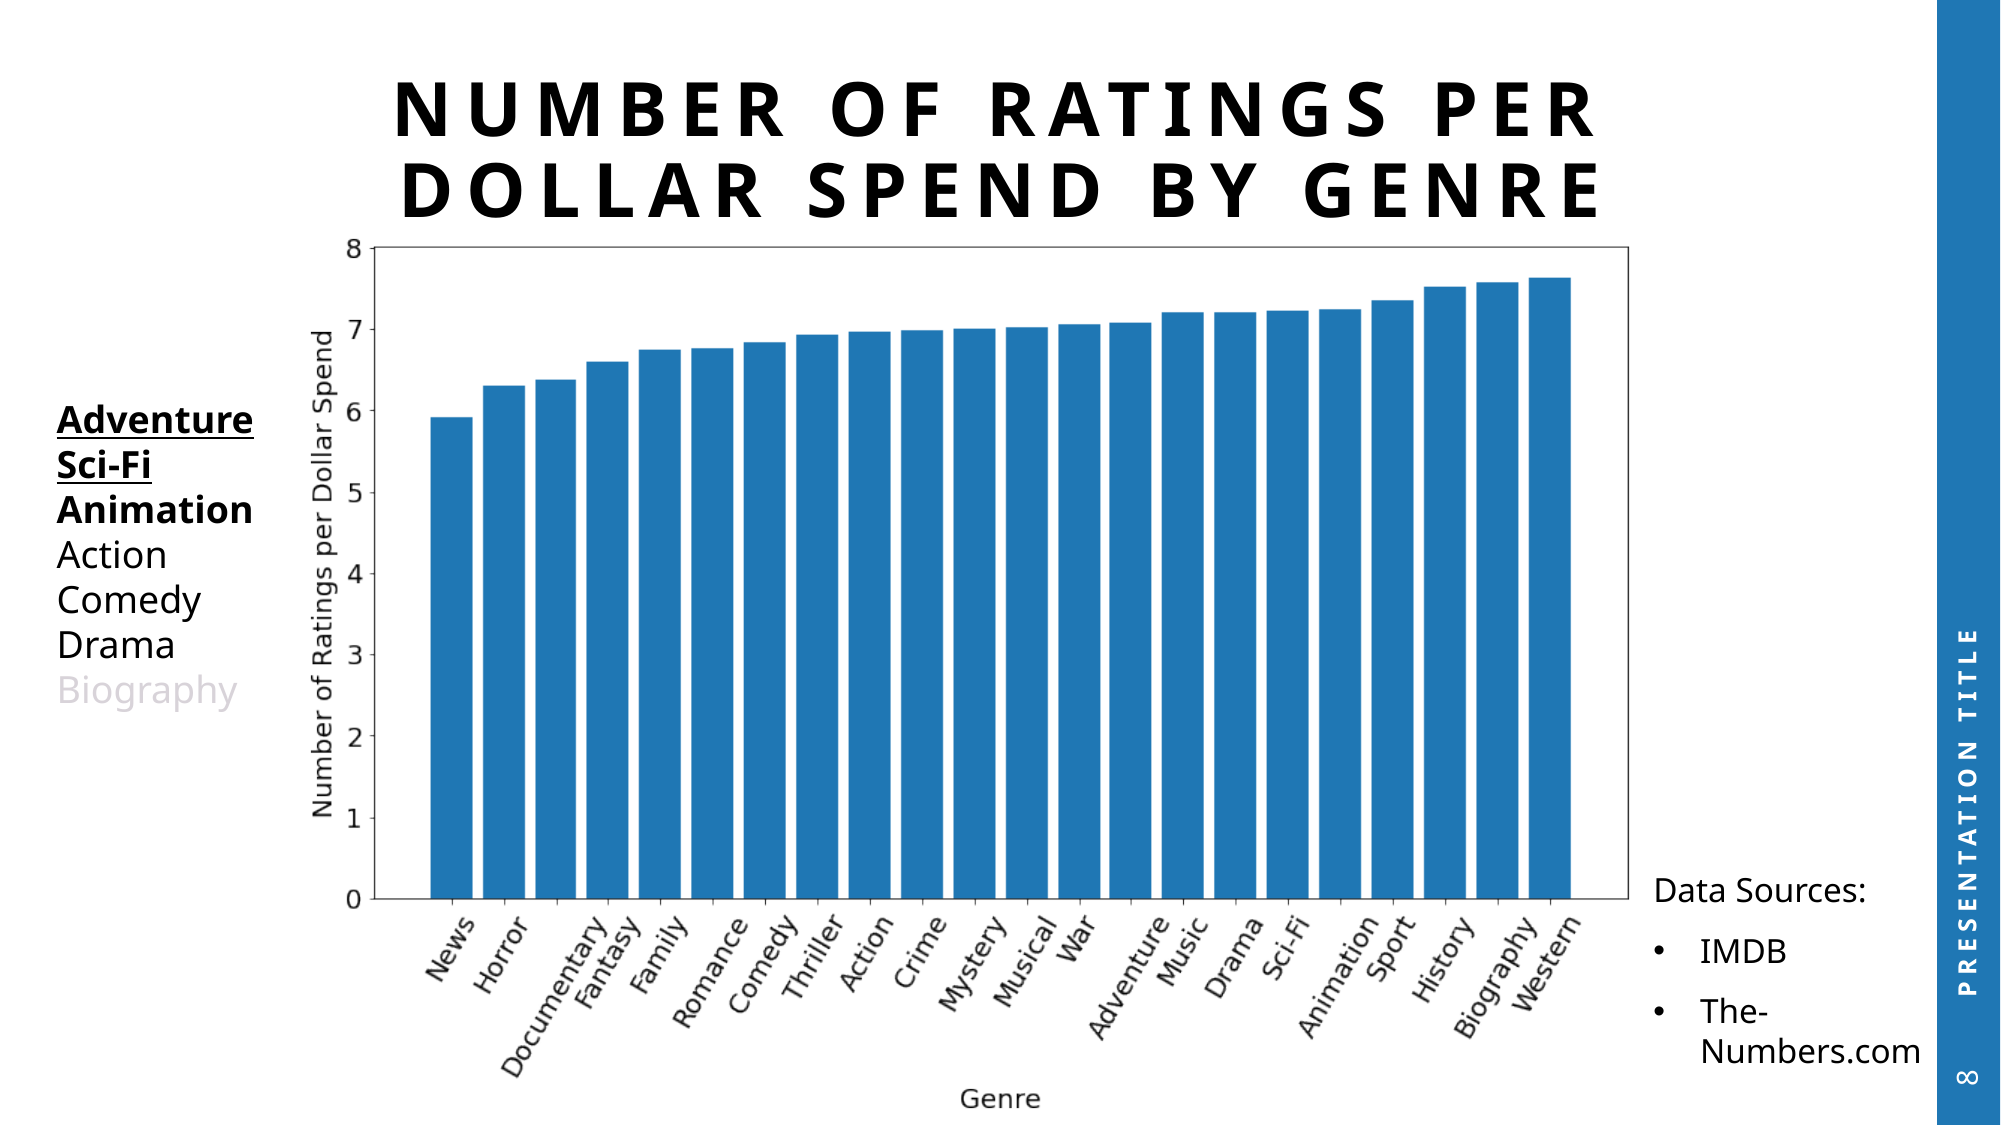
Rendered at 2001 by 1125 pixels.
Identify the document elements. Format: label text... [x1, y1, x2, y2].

footer Presentation Title [1937, 0, 2000, 1032]
slide_number 8 [1944, 1032, 2000, 1125]
picture [302, 227, 1637, 1125]
title Number of Ratings per dollar spend by Genre [308, 99, 1692, 207]
text_box Data Sources: IMDB The-Numbers.com [1638, 861, 1944, 1125]
text_box Adventure Sci-Fi Animation Action Comedy Drama Biography [41, 388, 302, 719]
